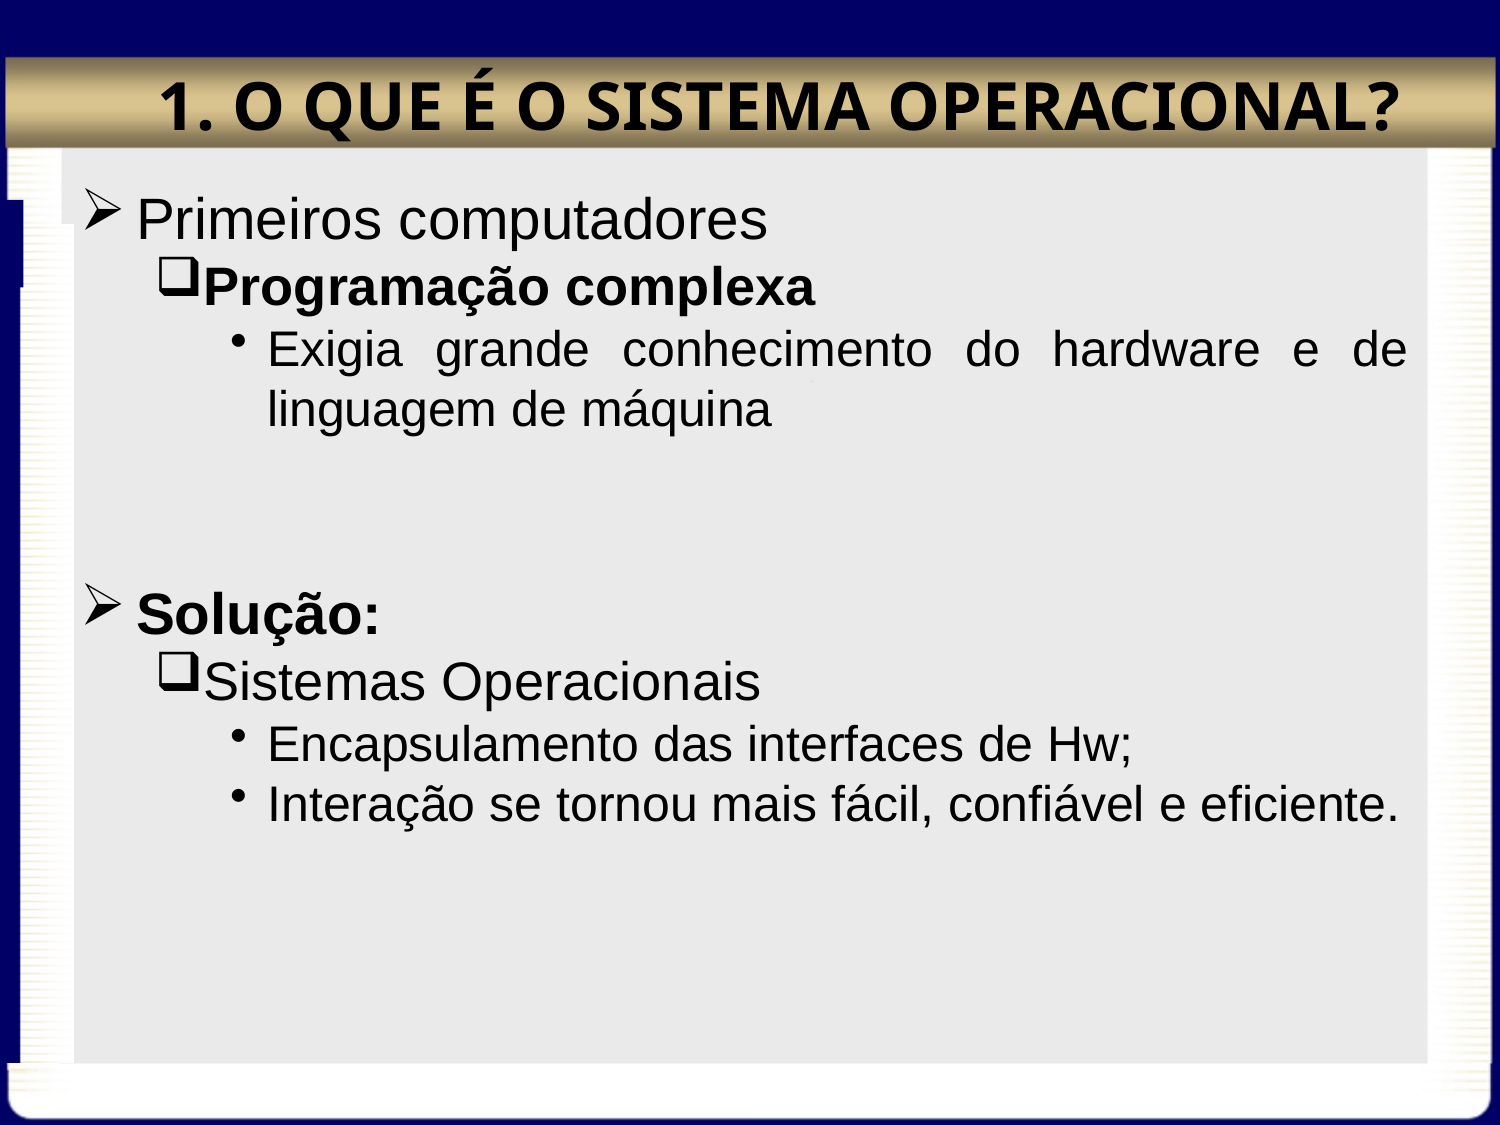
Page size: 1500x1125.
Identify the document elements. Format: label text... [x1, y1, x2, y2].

title 1. O QUE É O SISTEMA OPERACIONAL? [100, 66, 1459, 142]
picture [0, 0, 1500, 1125]
list Primeiros computadores Programação complexa Exigia grande conhecimento do hardware e de linguagem de máquina Solução: Sistemas Operacionais Encapsulamento das interfaces de Hw; Interação se tornou mais fácil, confiável e eficiente. [64, 149, 1424, 1071]
